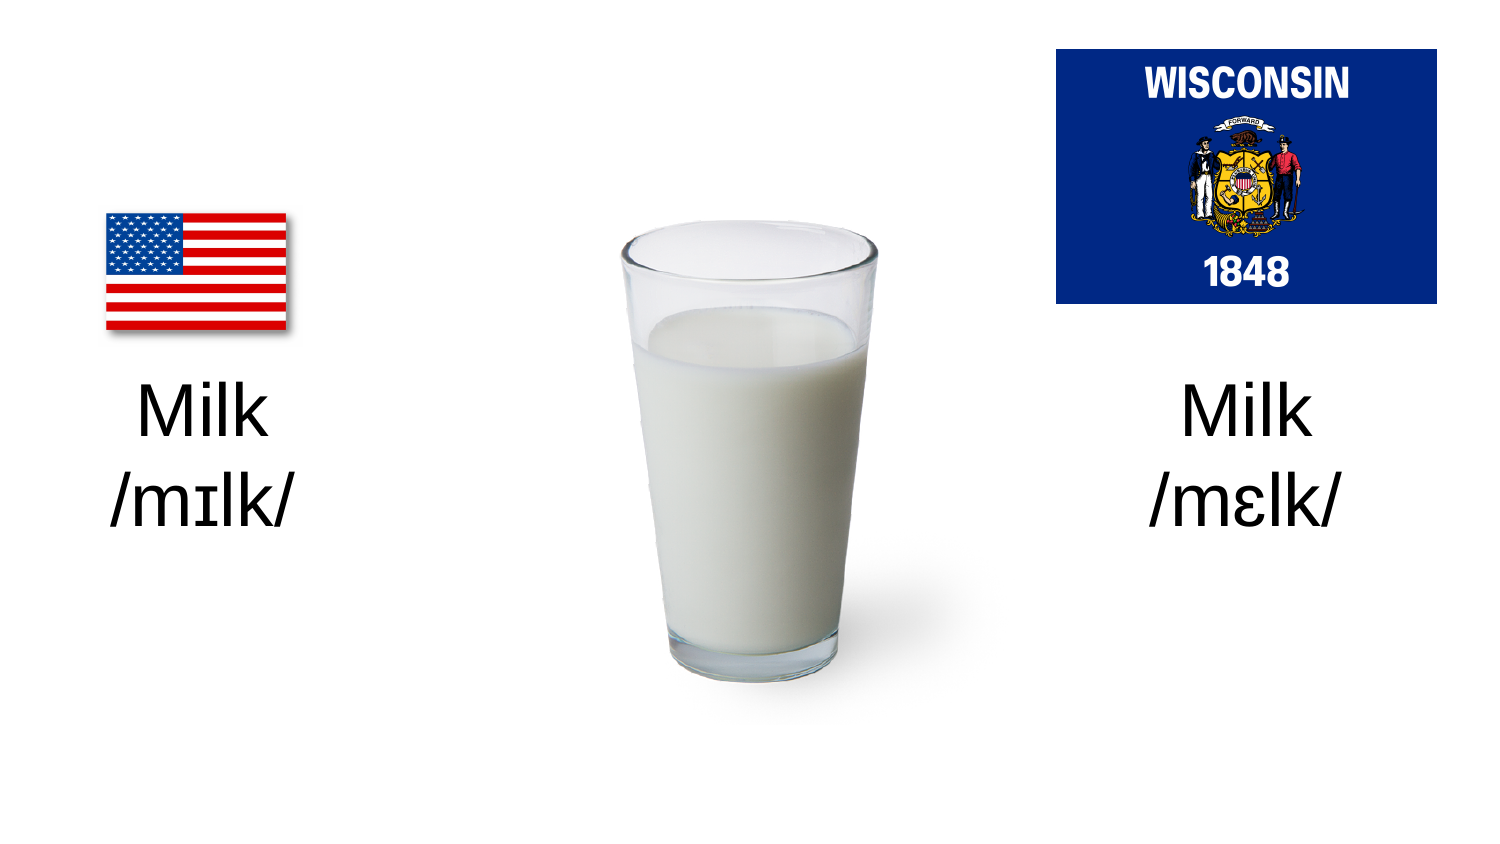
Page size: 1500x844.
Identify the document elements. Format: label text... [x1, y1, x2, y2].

text_box Milk /mɛlk/ [1177, 346, 1372, 422]
text_box Milk /mɪlk/ [76, 346, 323, 422]
picture [98, 205, 303, 348]
picture [328, 49, 1437, 725]
